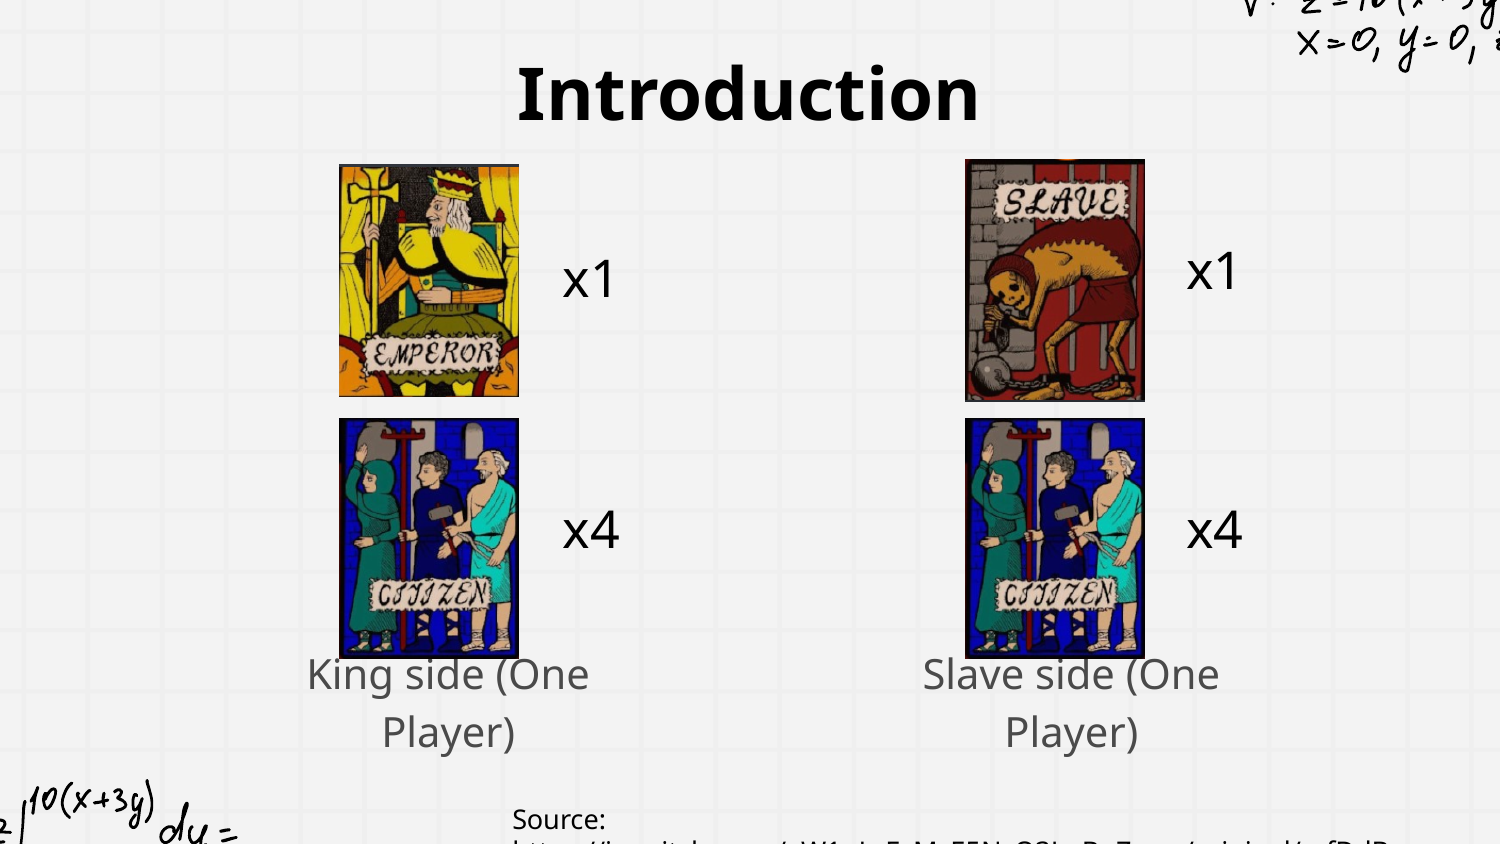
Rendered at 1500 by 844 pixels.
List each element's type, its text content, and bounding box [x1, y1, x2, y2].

text_box x4 [1171, 481, 1372, 597]
subtitle King side (One Player) [229, 693, 667, 771]
title Introduction [118, 32, 1382, 126]
text_box Source:https://img.itch.zone/aW1nLzEzMzE5NzQ3LnBuZw==/original/mfDdBg.png [497, 787, 1500, 844]
picture [338, 418, 519, 660]
subtitle Slave side (One Player) [842, 693, 1301, 771]
picture [965, 418, 1146, 660]
picture [965, 159, 1146, 402]
text_box x1 [1171, 222, 1372, 339]
picture [338, 164, 519, 397]
text_box x4 [547, 481, 749, 597]
text_box x1 [547, 230, 749, 346]
